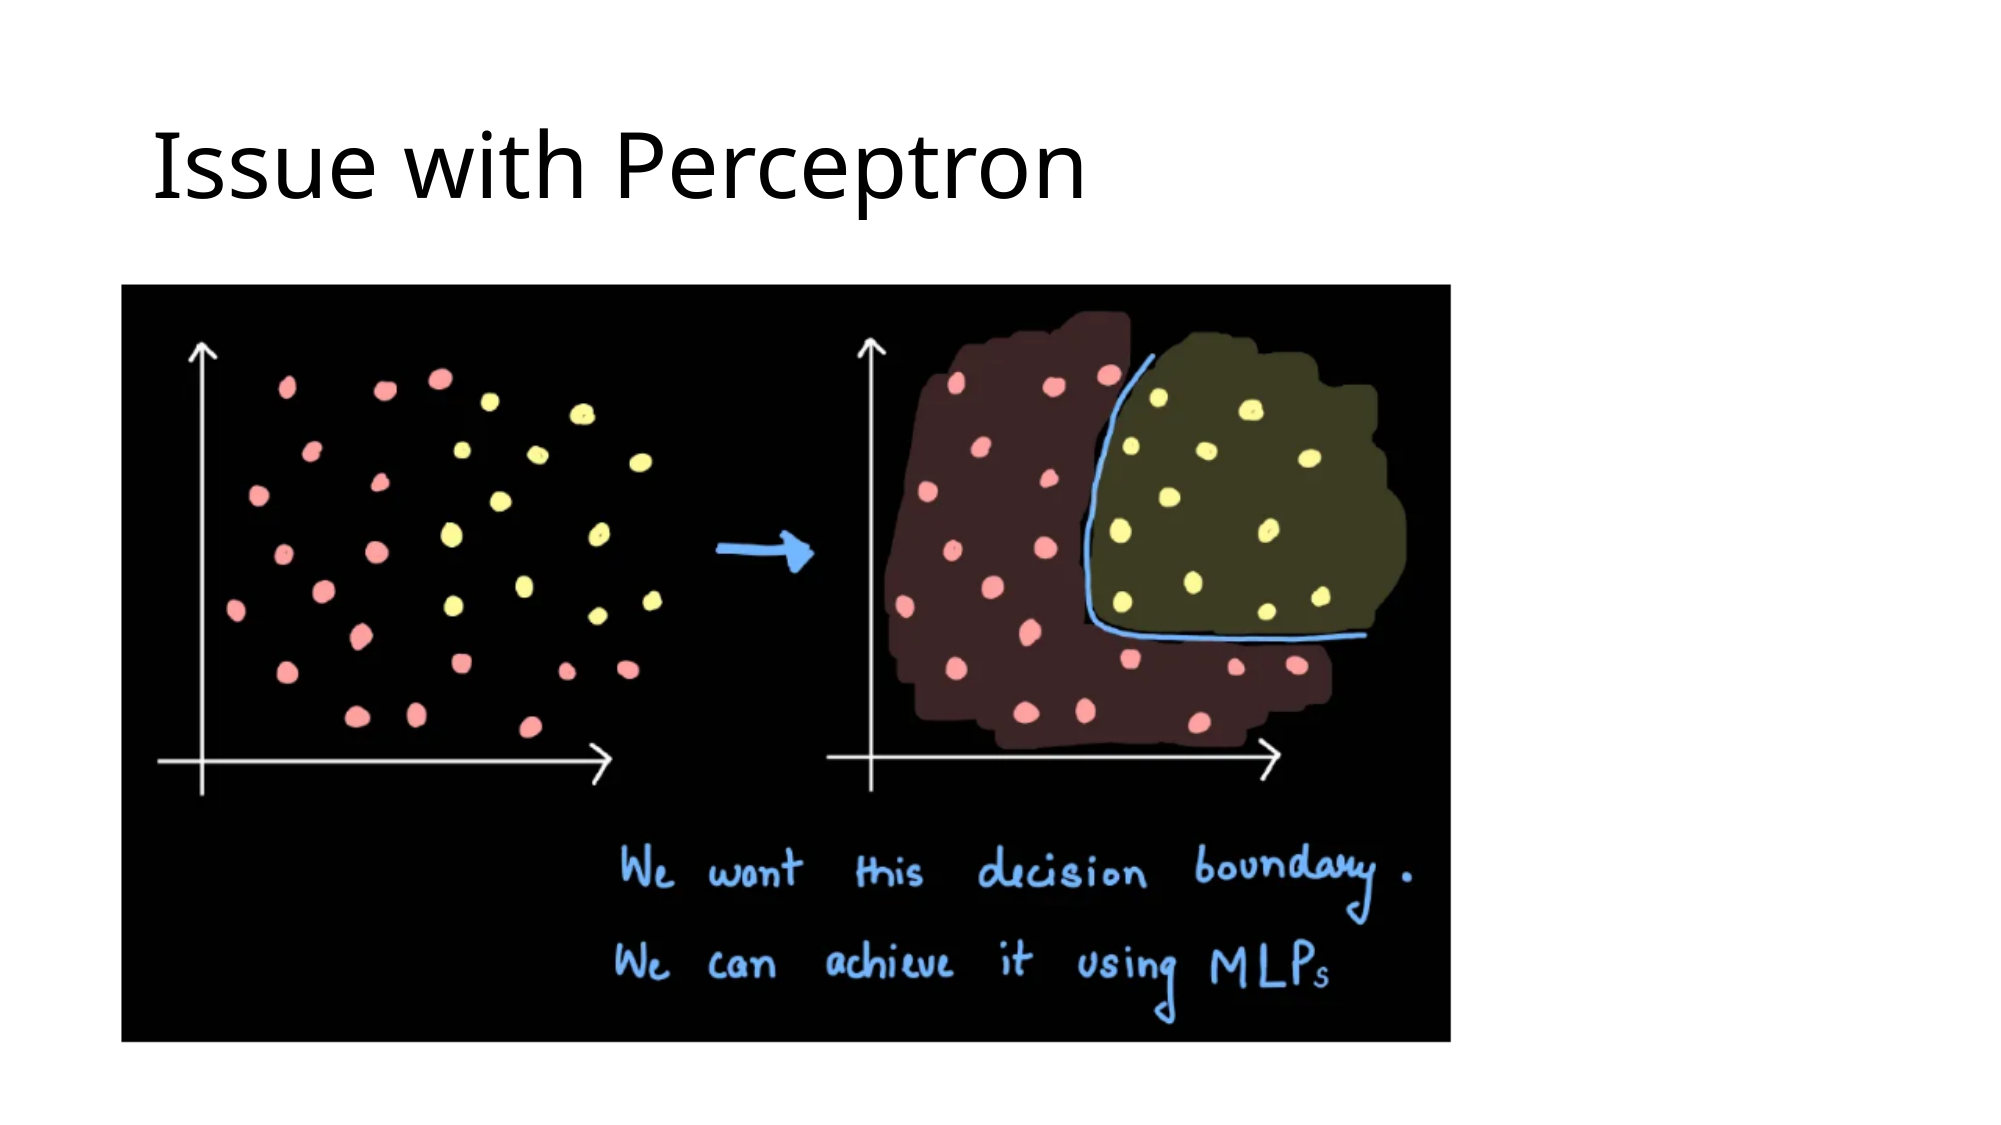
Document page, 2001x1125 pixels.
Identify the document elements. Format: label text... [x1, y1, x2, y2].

picture [117, 277, 1473, 1047]
title Issue with Perceptron [137, 59, 1863, 278]
